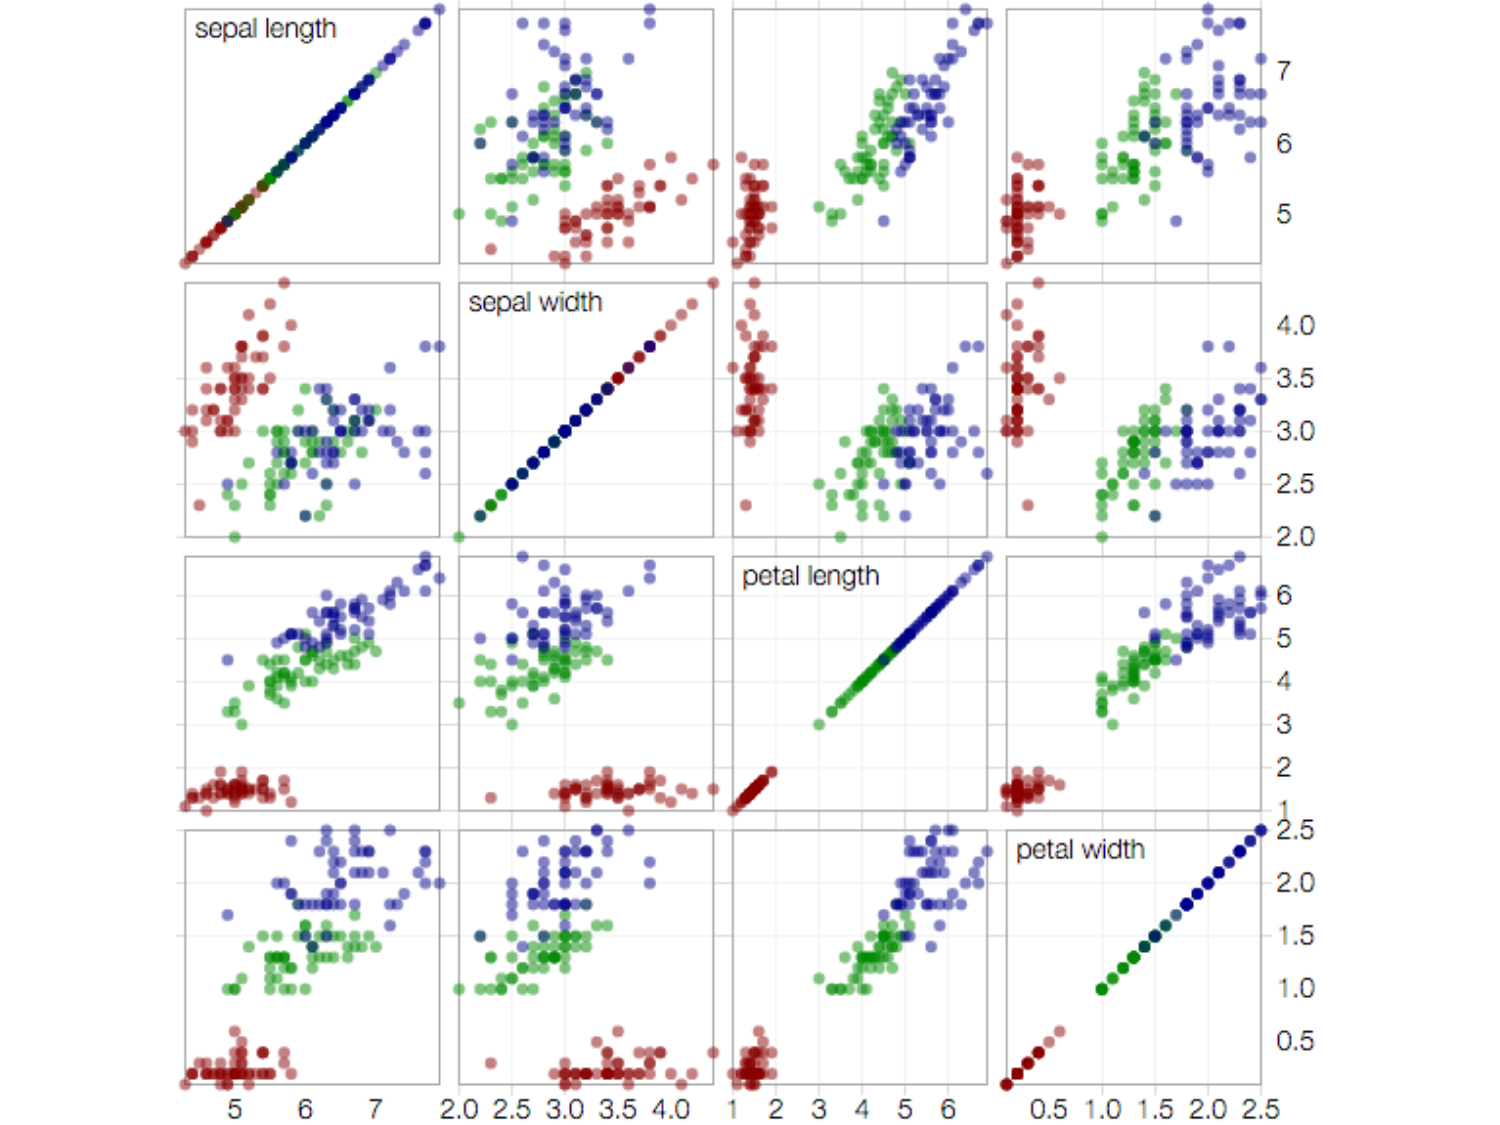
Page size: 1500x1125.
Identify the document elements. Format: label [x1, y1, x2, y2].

picture [175, 0, 1325, 1125]
